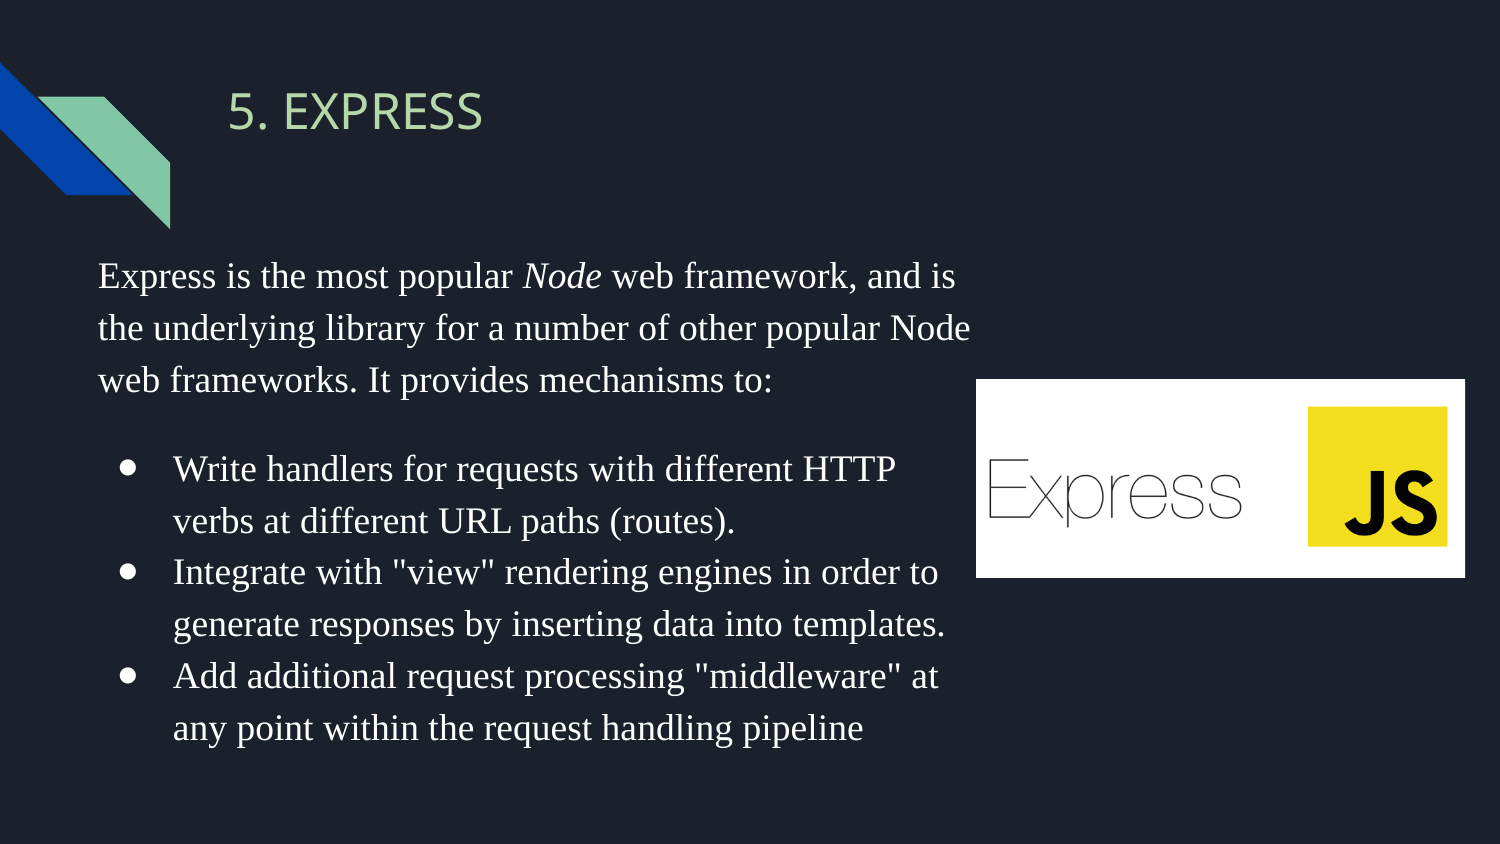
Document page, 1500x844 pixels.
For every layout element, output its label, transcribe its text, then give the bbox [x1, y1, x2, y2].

title 5. EXPRESS [212, 64, 1368, 215]
list Express is the most popular Node web framework, and is the underlying library for a number of other popular Node web frameworks. It provides mechanisms to: Write handlers for requests with different HTTP verbs at different URL paths (routes). Integrate with "view" rendering engines in order to generate responses by inserting data into templates. Add additional request processing "middleware" at any point within the request handling pipeline [82, 229, 994, 816]
picture [975, 379, 1466, 578]
